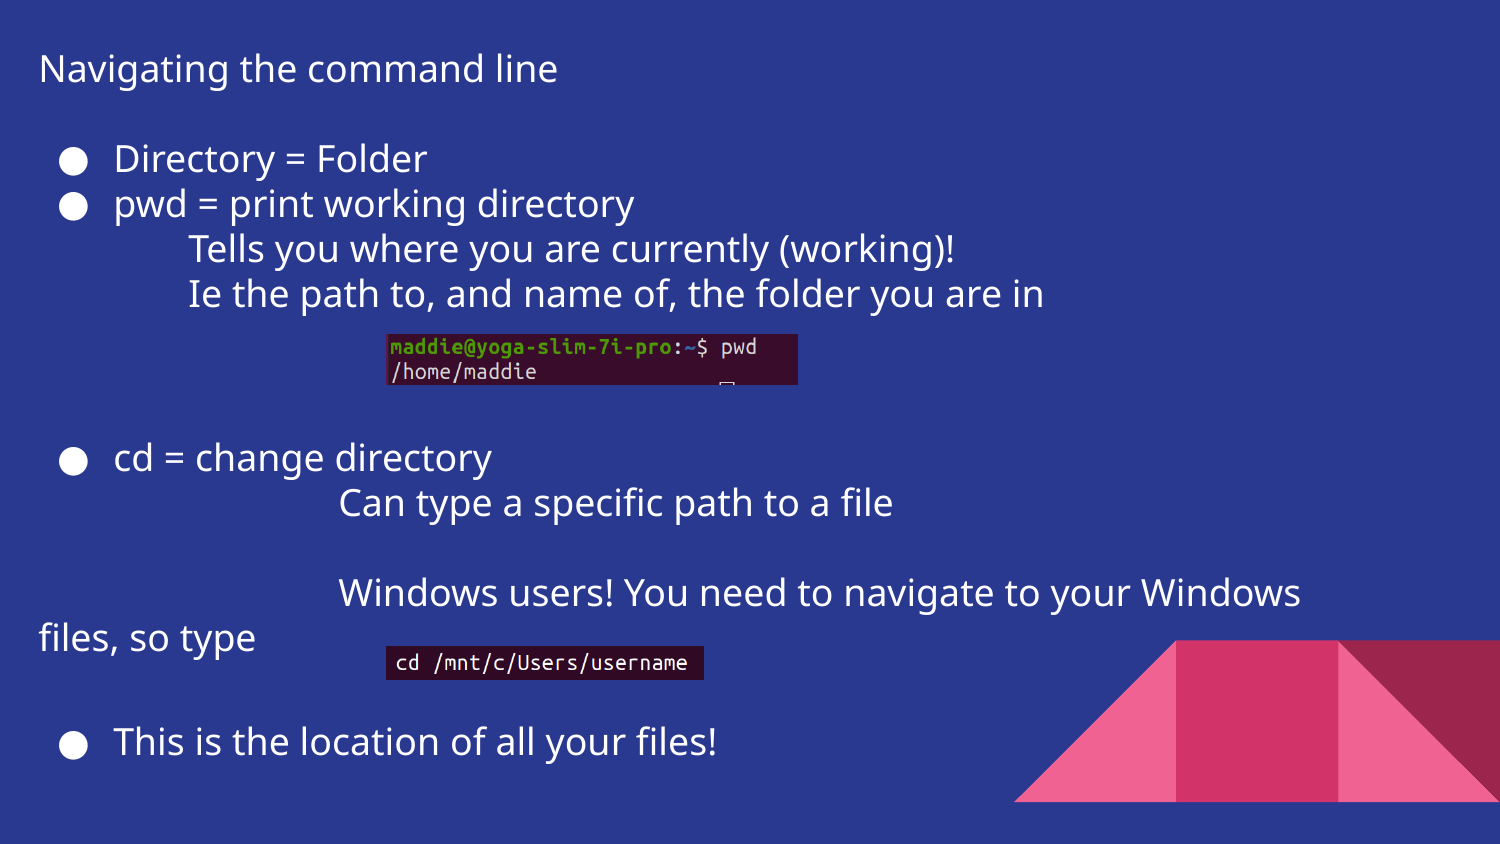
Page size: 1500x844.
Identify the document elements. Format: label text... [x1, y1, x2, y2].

picture [386, 645, 704, 681]
text_box Navigating the command line Directory = Folder pwd = print working directory Tells you where you are currently (working)! Ie the path to, and name of, the folder you are in [23, 29, 1477, 412]
text_box cd = change directory Can type a specific path to a file Windows users! You need to navigate to your Windows files, so type [23, 373, 1392, 628]
picture [386, 334, 799, 386]
text_box This is the location of all your files! [23, 658, 1044, 802]
